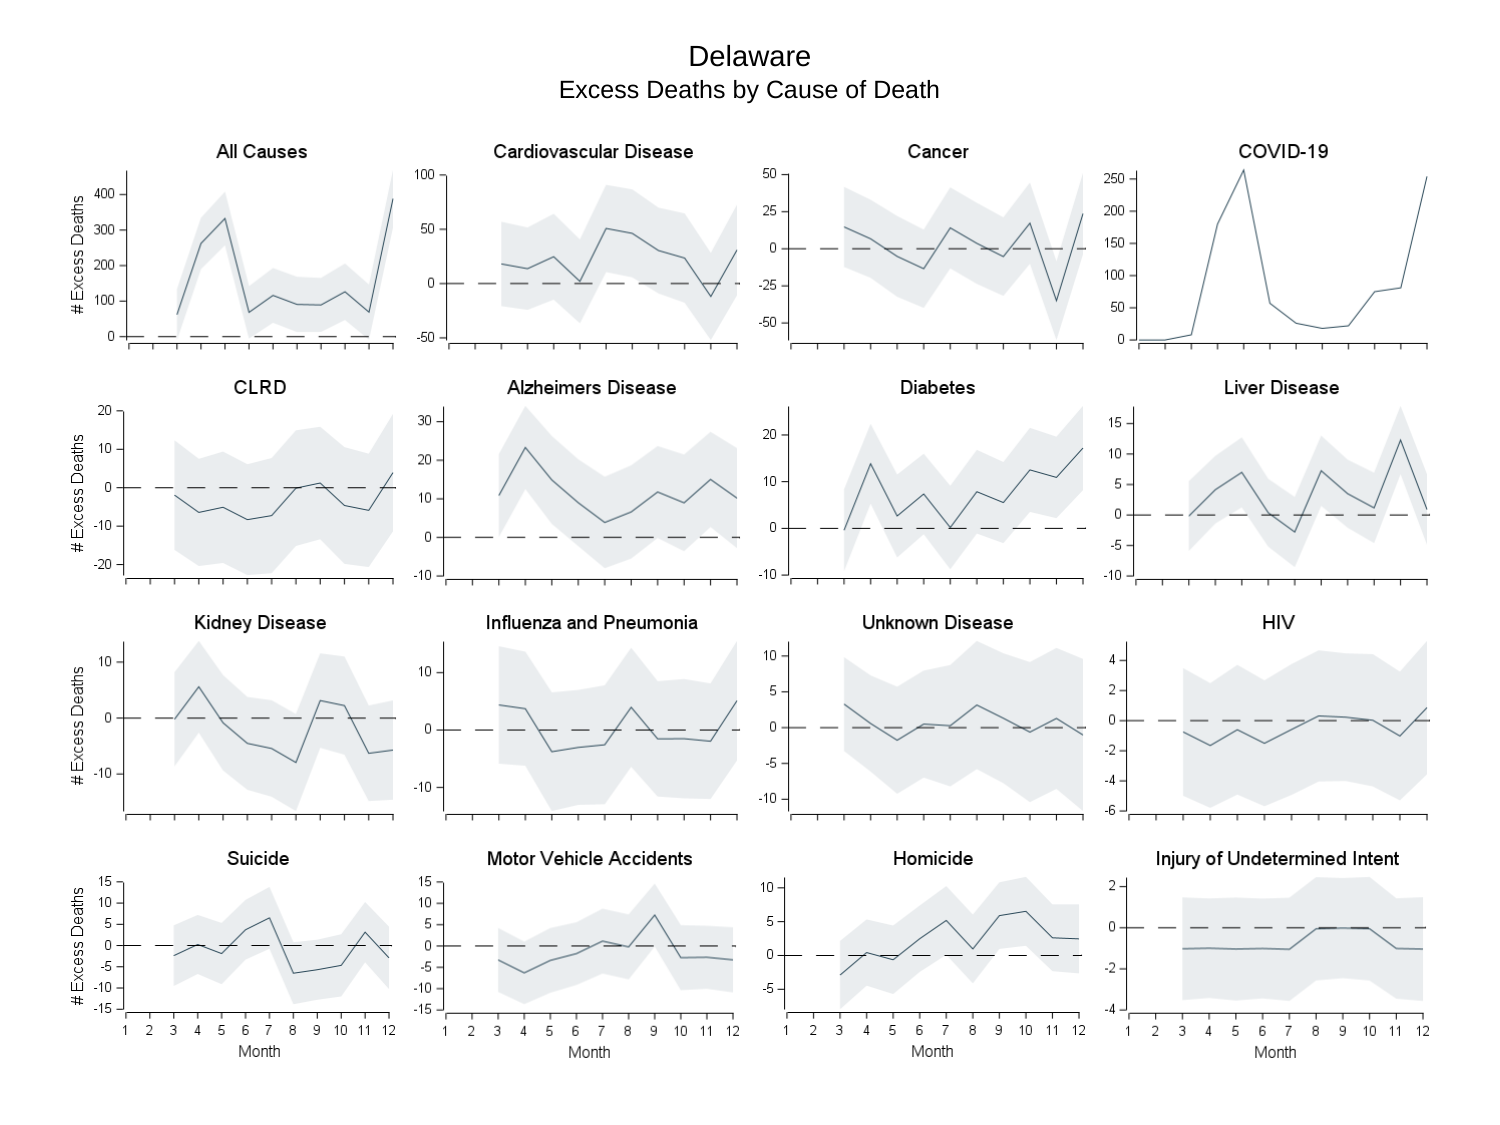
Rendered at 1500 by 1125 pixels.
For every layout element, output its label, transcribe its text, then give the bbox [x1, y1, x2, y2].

picture [63, 136, 402, 362]
picture [63, 607, 402, 833]
picture [1098, 371, 1437, 598]
picture [408, 607, 747, 833]
picture [63, 372, 402, 598]
picture [408, 136, 747, 363]
picture [1098, 136, 1437, 363]
picture [1098, 607, 1437, 833]
picture [753, 607, 1092, 833]
picture [753, 842, 1092, 1069]
title Delaware [37, 37, 1463, 73]
picture [753, 136, 1092, 362]
picture [408, 371, 747, 598]
picture [1098, 842, 1437, 1069]
picture [408, 842, 747, 1069]
picture [63, 842, 402, 1069]
title Excess Deaths by Cause of Death [37, 73, 1463, 104]
picture [753, 372, 1092, 598]
